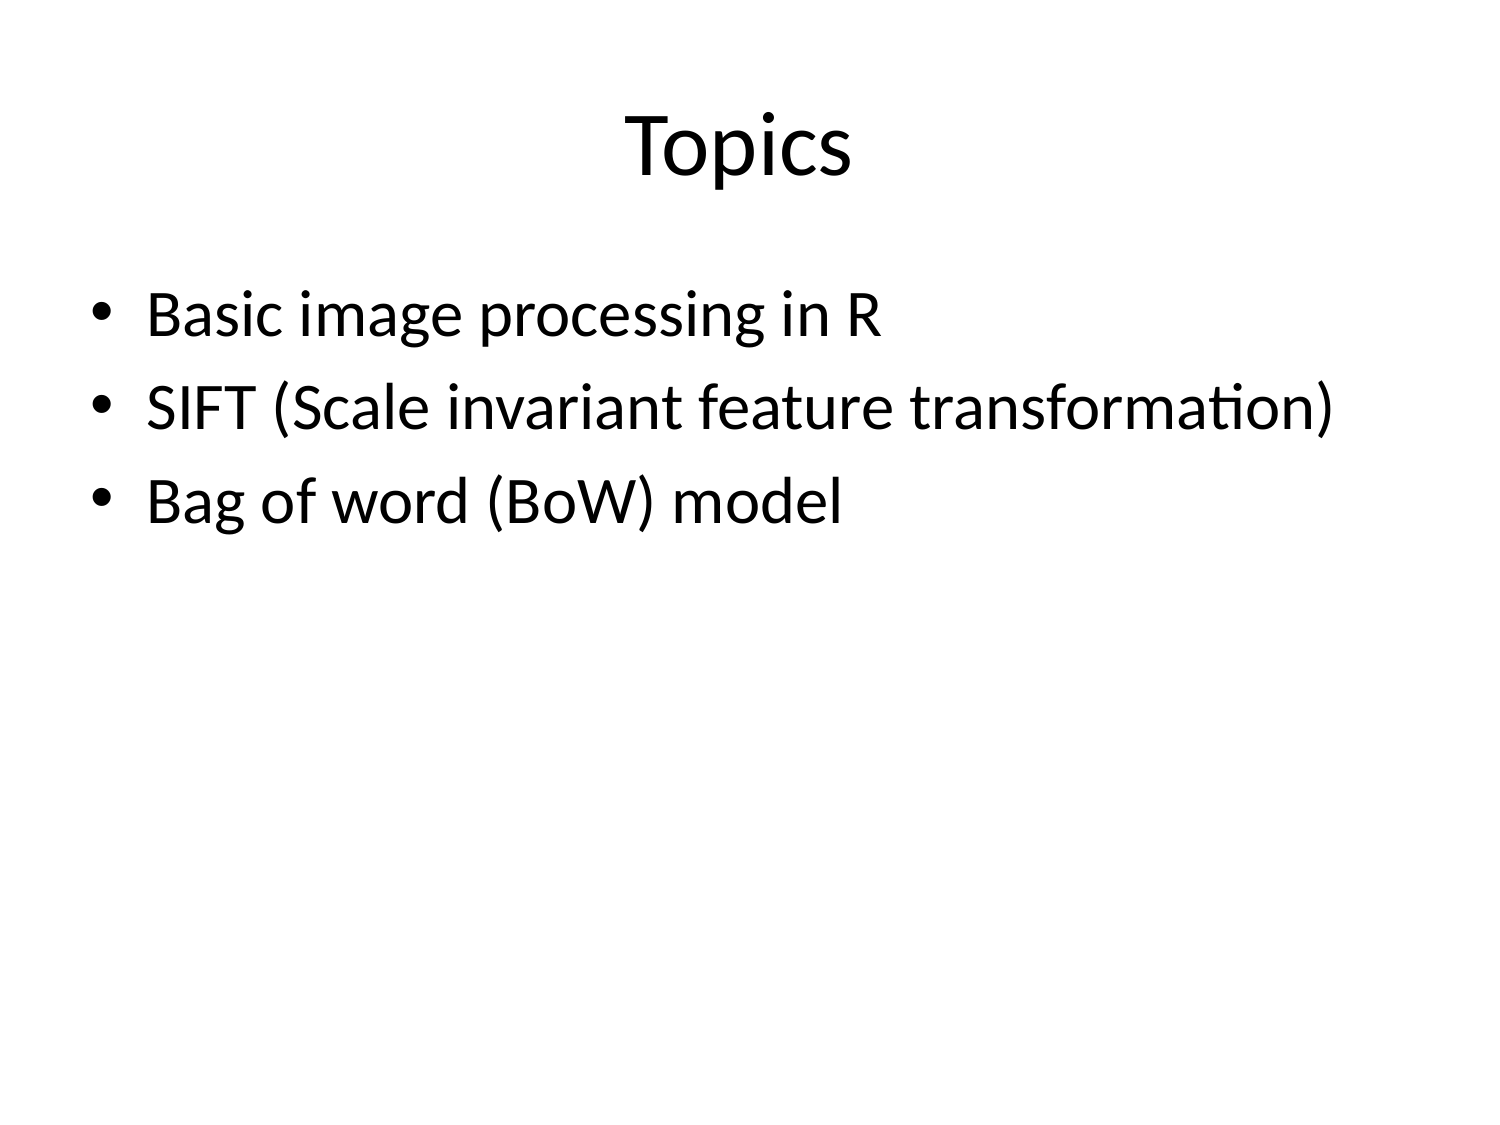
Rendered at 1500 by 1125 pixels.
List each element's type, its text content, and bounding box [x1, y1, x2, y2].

title Topics [75, 45, 1425, 233]
list Basic image processing in R SIFT (Scale invariant feature transformation) Bag of word (BoW) model [75, 262, 1425, 1005]
